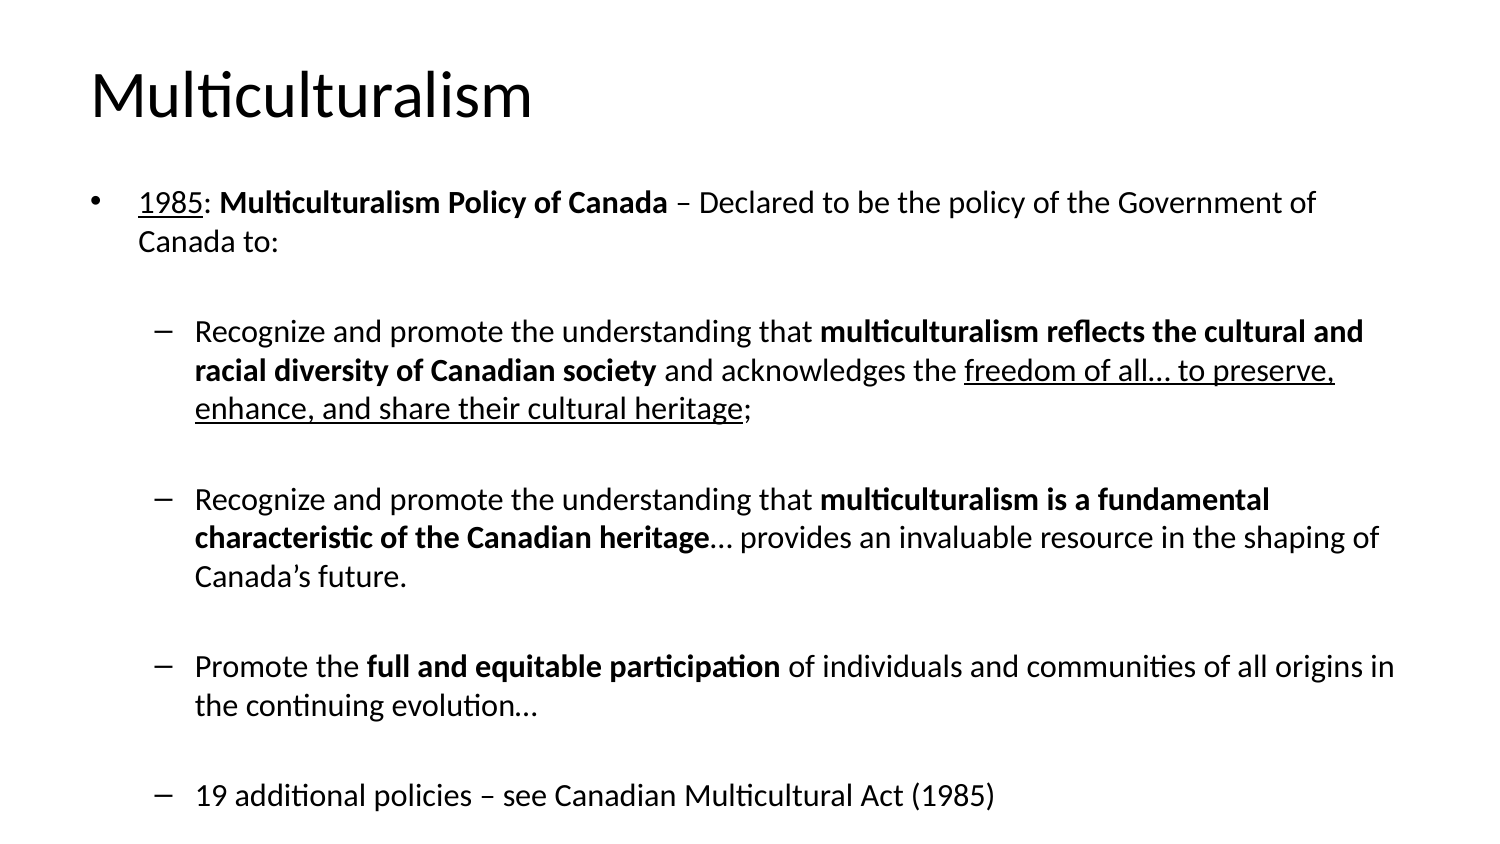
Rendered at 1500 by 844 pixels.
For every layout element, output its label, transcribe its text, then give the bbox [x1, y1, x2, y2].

title Multiculturalism [75, 33, 1425, 148]
list 1985: Multiculturalism Policy of Canada – Declared to be the policy of the Government of Canada to: Recognize and promote the understanding that multiculturalism reflects the cultural and racial diversity of Canadian society and acknowledges the freedom of all… to preserve, enhance, and share their cultural heritage; Recognize and promote the understanding that multiculturalism is a fundamental characteristic of the Canadian heritage… provides an invaluable resource in the shaping of Canada’s future. Promote the full and equitable participation of individuals and communities of all origins in the continuing evolution… 19 additional policies – see Canadian Multicultural Act (1985) [75, 173, 1425, 821]
